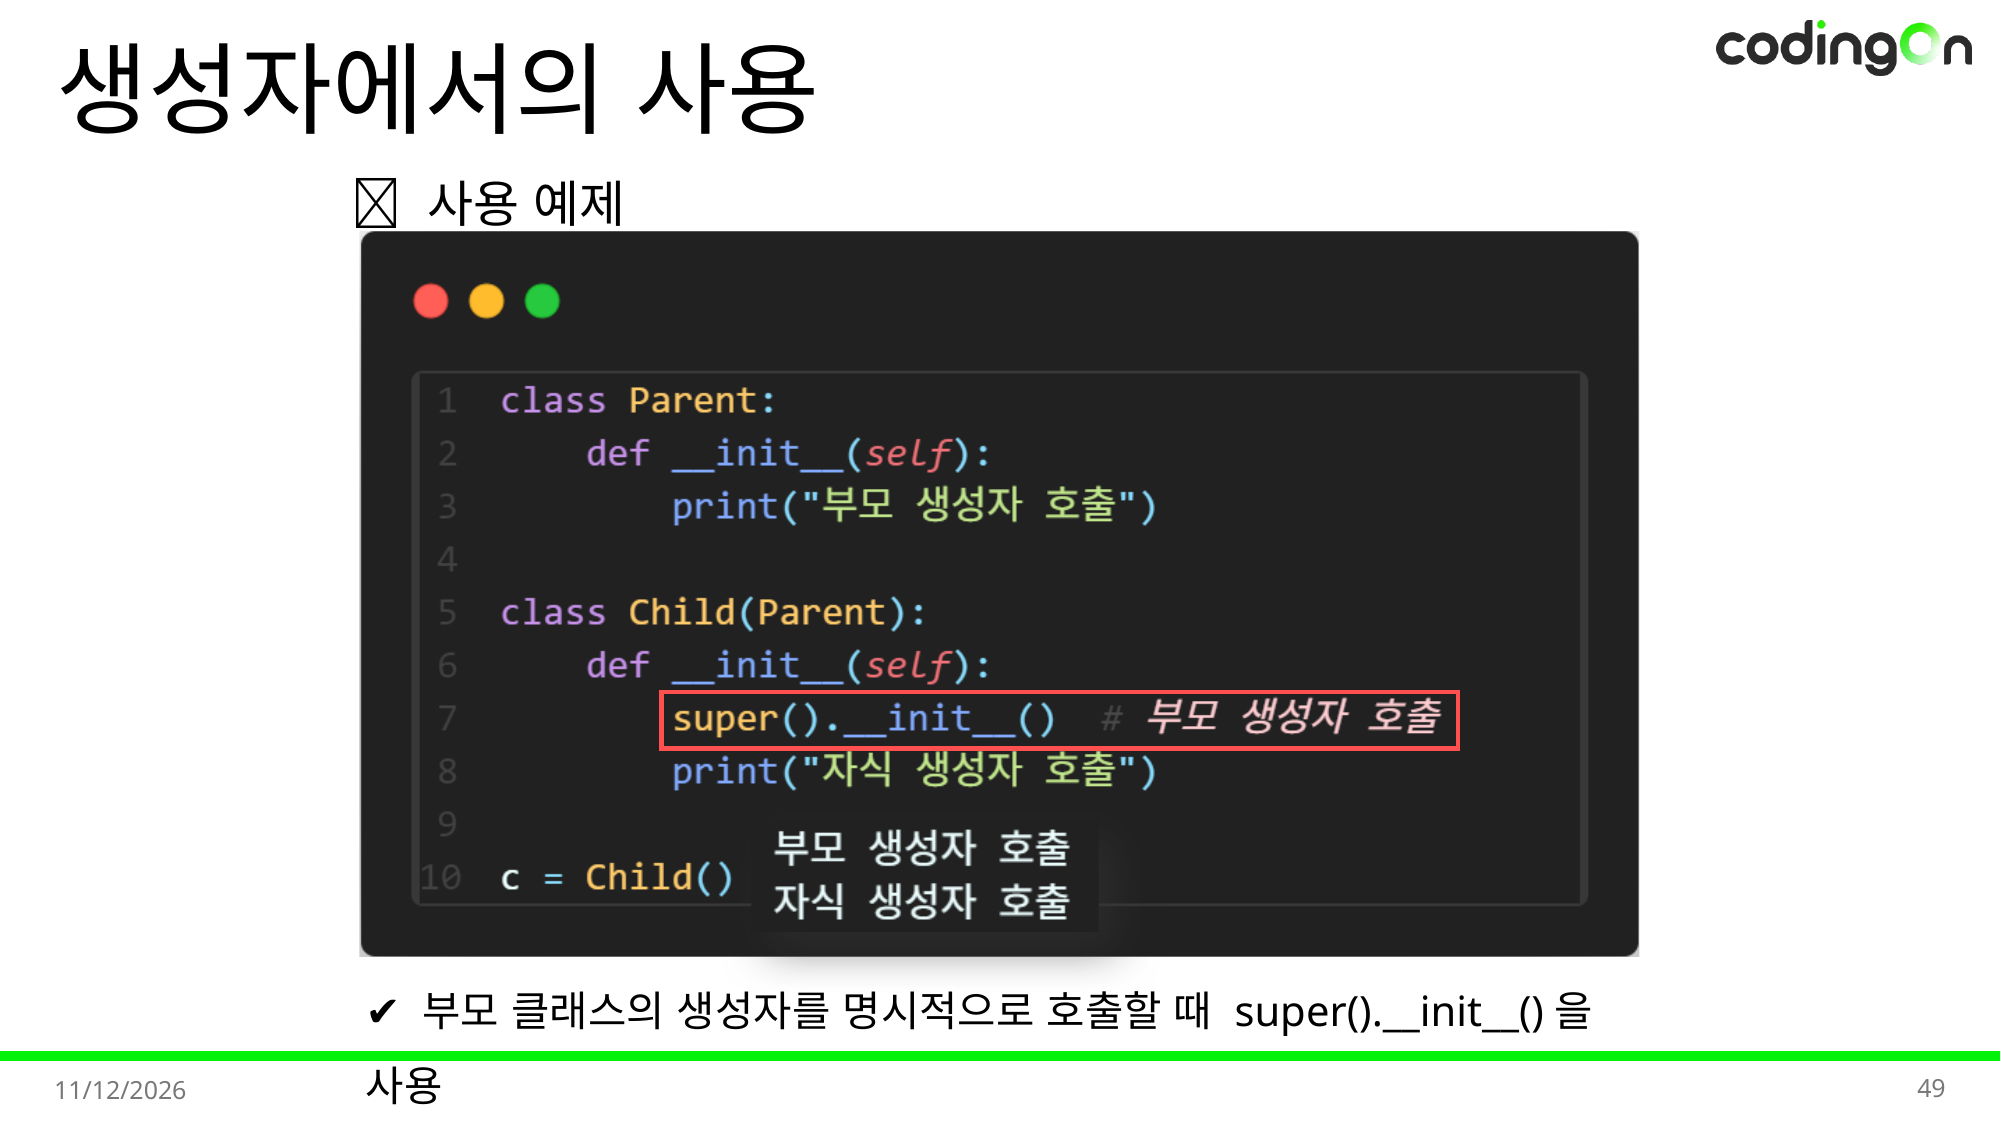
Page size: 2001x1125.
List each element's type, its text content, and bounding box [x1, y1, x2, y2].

title 생성자에서의 사용 [41, 0, 1767, 188]
text_box ✔️ 부모 클래스의 생성자를 명시적으로 호출할 때 super().__init__()을 사용 [350, 952, 1632, 1117]
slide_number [39, 1061, 490, 1122]
picture [1767, 20, 1972, 76]
picture [359, 230, 1640, 957]
slide_number 49 [1510, 1059, 1961, 1120]
text_box ✅ 사용 예제 [336, 135, 1439, 241]
